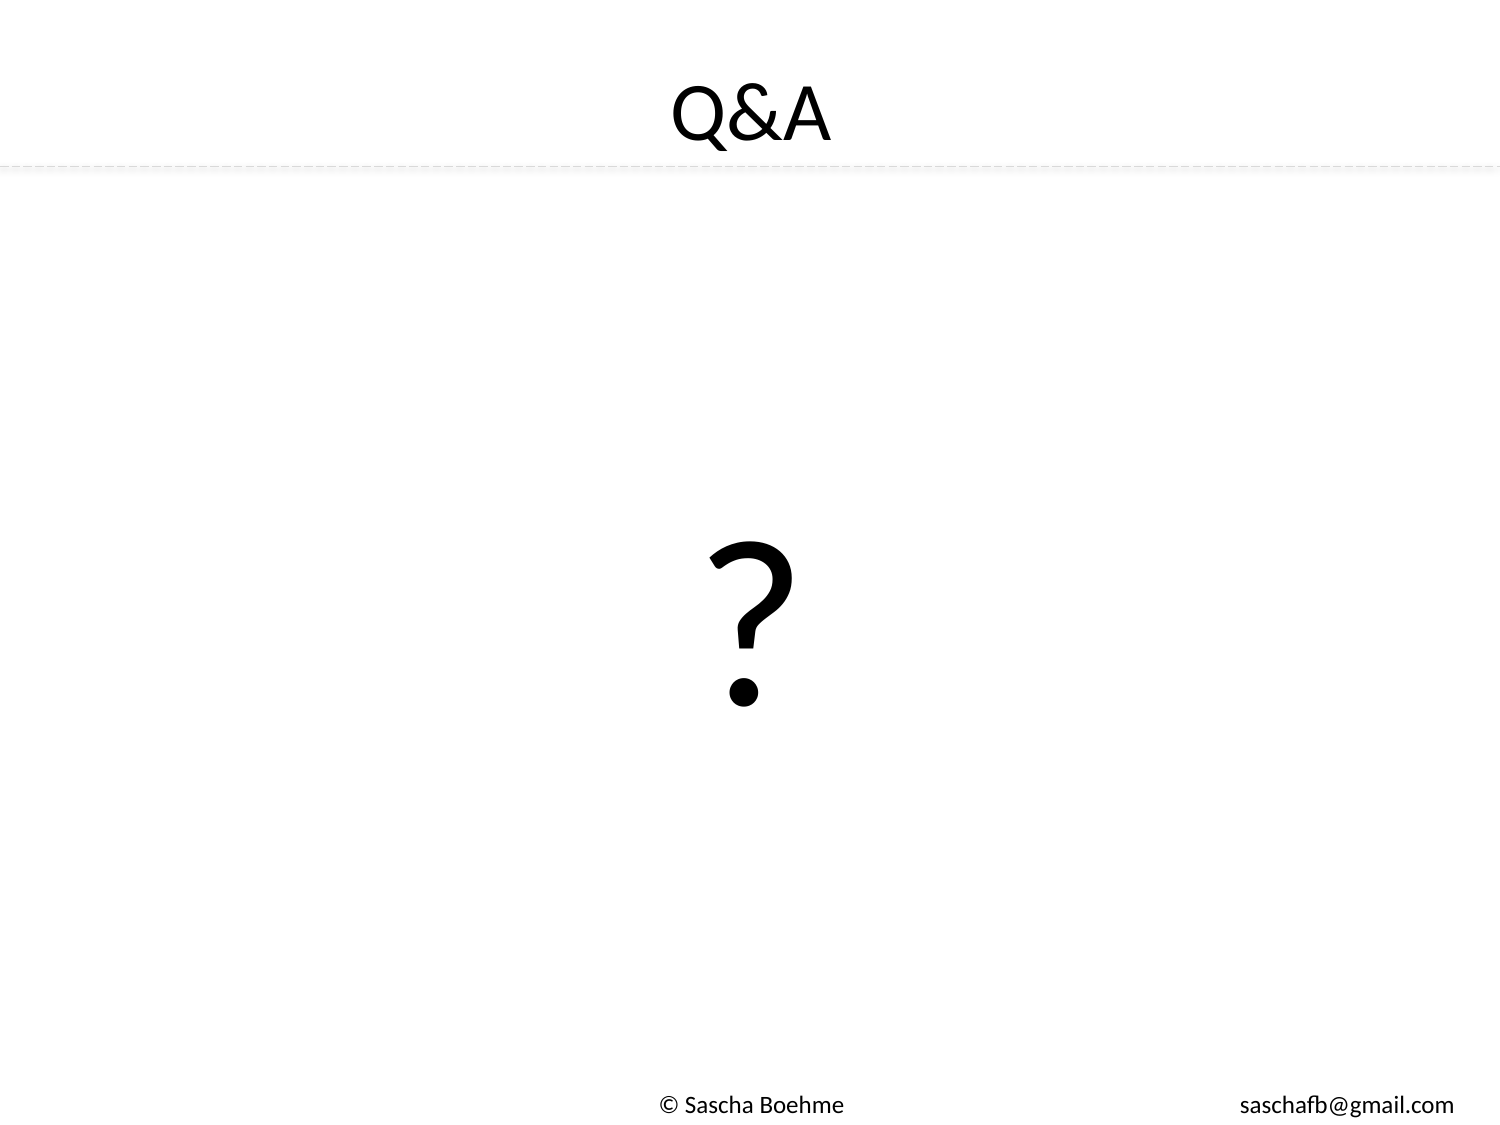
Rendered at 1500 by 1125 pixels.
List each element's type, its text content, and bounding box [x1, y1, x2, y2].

title Q&A [46, 55, 1457, 167]
list ? [46, 198, 1457, 1021]
